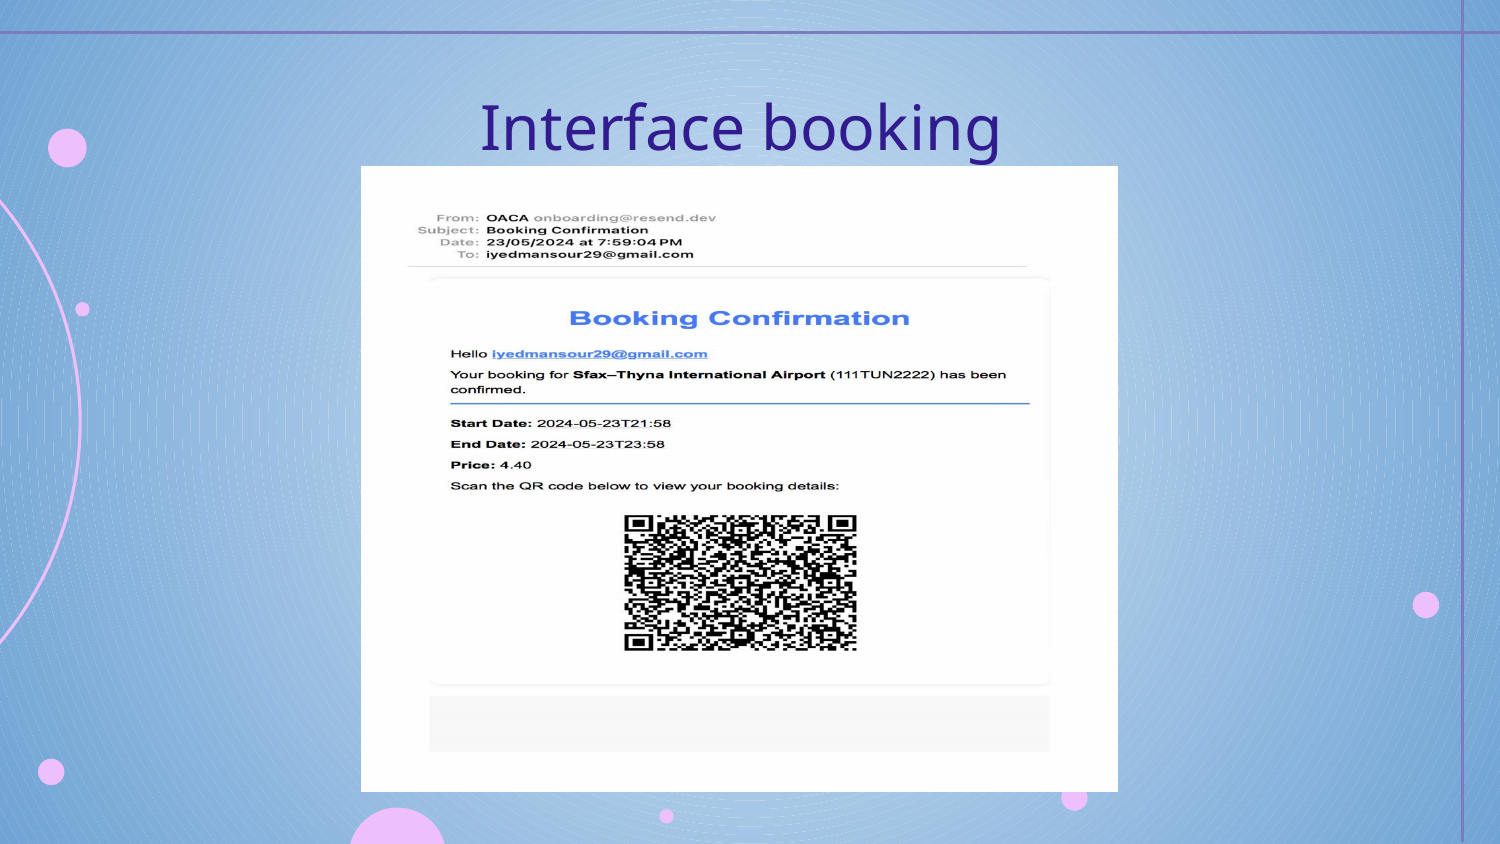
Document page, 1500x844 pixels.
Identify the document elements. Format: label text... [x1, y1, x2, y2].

title Interface booking [118, 72, 1382, 167]
picture [361, 166, 1118, 792]
